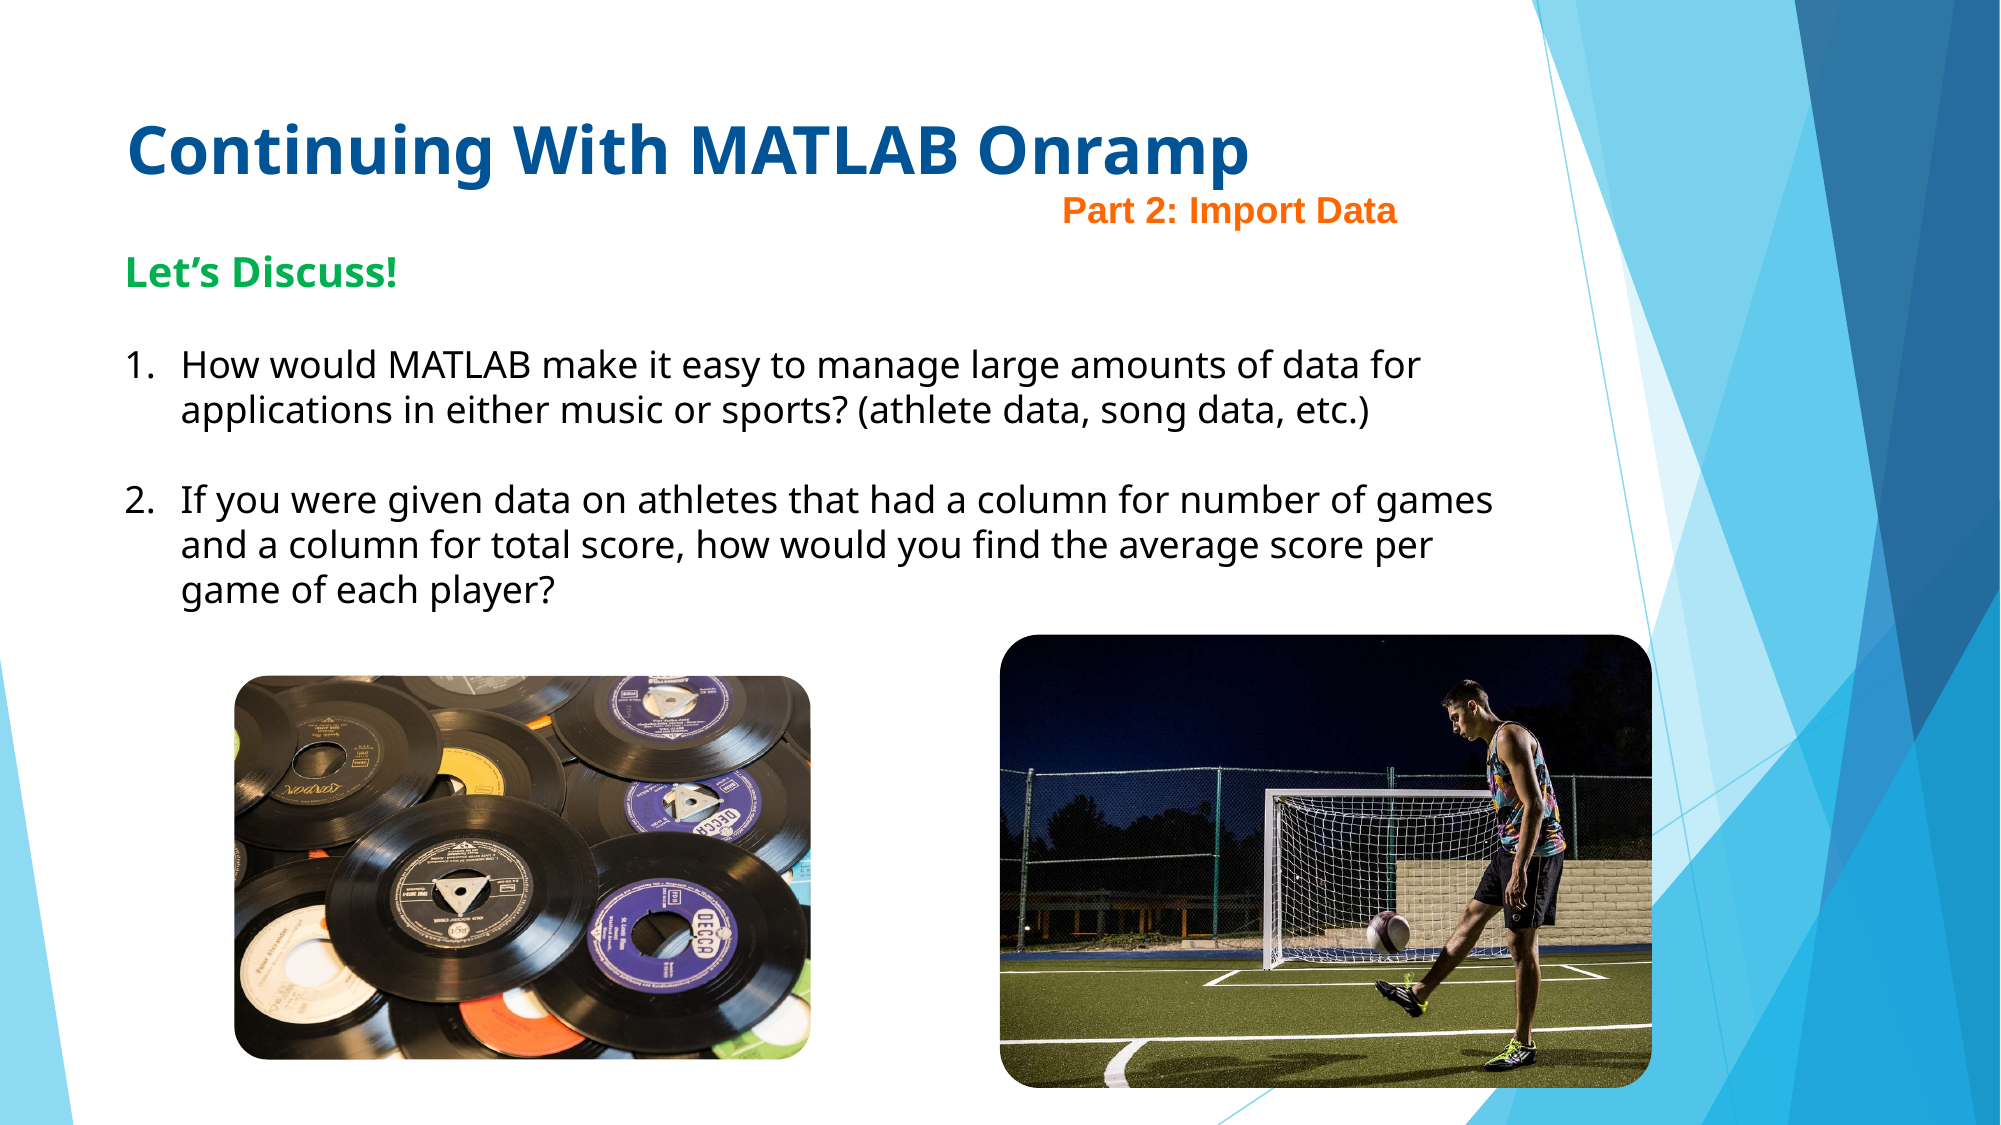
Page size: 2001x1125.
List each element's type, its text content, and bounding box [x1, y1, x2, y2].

picture [999, 634, 1653, 1089]
text_box Let’s Discuss! How would MATLAB make it easy to manage large amounts of data for applications in either music or sports? (athlete data, song data, etc.) If you were given data on athletes that had a column for number of games and a column for total score, how would you find the average score per game of each player? [109, 238, 1512, 619]
list Part 2: Import Data [1016, 178, 1443, 238]
title Continuing With MATLAB Onramp [111, 99, 1552, 317]
picture [234, 675, 811, 1060]
